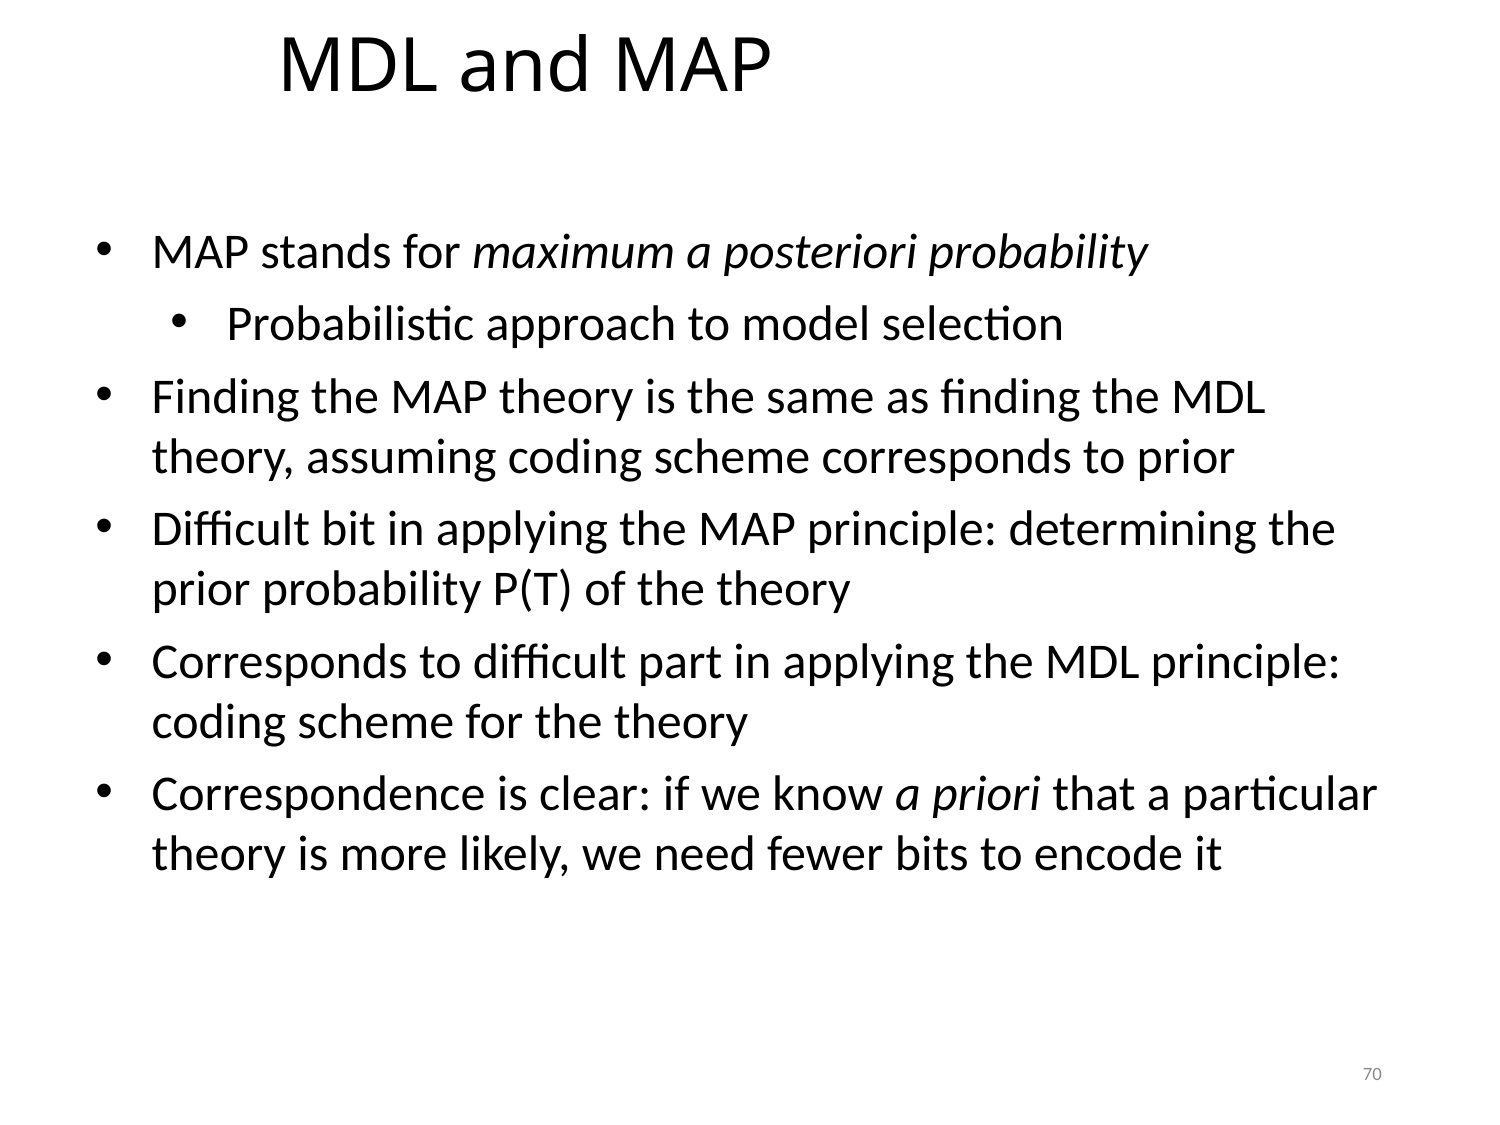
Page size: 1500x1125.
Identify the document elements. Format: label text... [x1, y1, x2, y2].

slide_number 70 [1059, 1042, 1397, 1103]
text_box MAP stands for maximum a posteriori probability Probabilistic approach to model selection Finding the MAP theory is the same as finding the MDL theory, assuming coding scheme corresponds to prior Difficult bit in applying the MAP principle: determining the prior probability P(T) of the theory Corresponds to difficult part in applying the MDL principle: coding scheme for the theory Correspondence is clear: if we know a priori that a particular theory is more likely, we need fewer bits to encode it [80, 210, 1406, 888]
title MDL and MAP [262, 0, 1500, 148]
